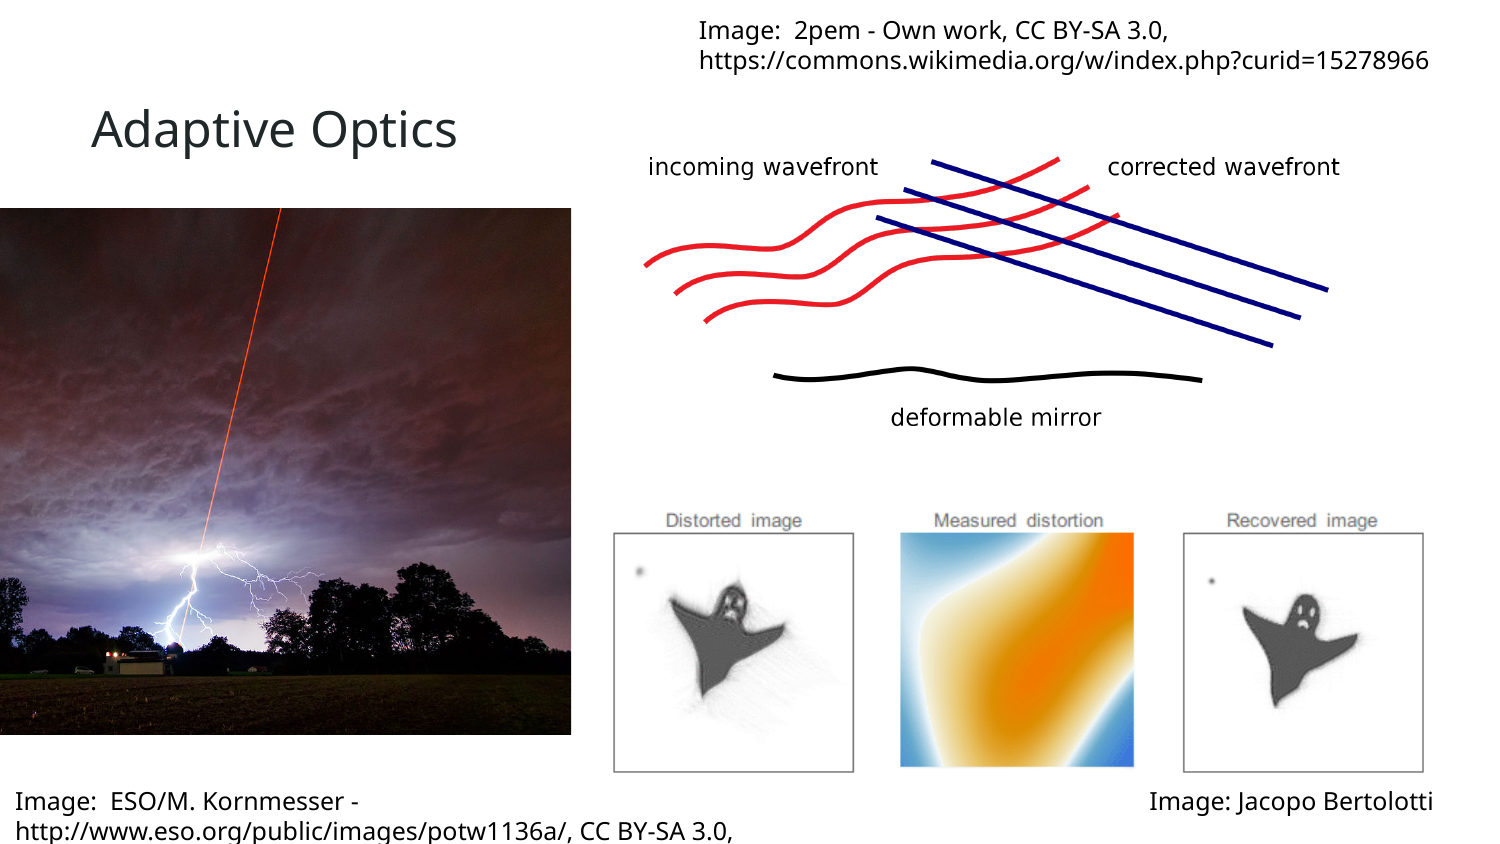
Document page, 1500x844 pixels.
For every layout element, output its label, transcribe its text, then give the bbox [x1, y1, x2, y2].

text_box Image: 2pem - Own work, CC BY-SA 3.0, https://commons.wikimedia.org/w/index.php?curid=15278966 [683, 0, 1476, 90]
text_box Image: ESO/M. Kornmesser - http://www.eso.org/public/images/potw1136a/, CC BY-SA 3.0, https://commons.wikimedia.org/w/index.php?curid=16361914 [0, 770, 883, 844]
picture [601, 105, 1394, 468]
title Adaptive Optics [76, 48, 537, 173]
picture [601, 498, 1437, 786]
picture [0, 207, 572, 735]
text_box Image: Jacopo Bertolotti [1134, 770, 1500, 831]
